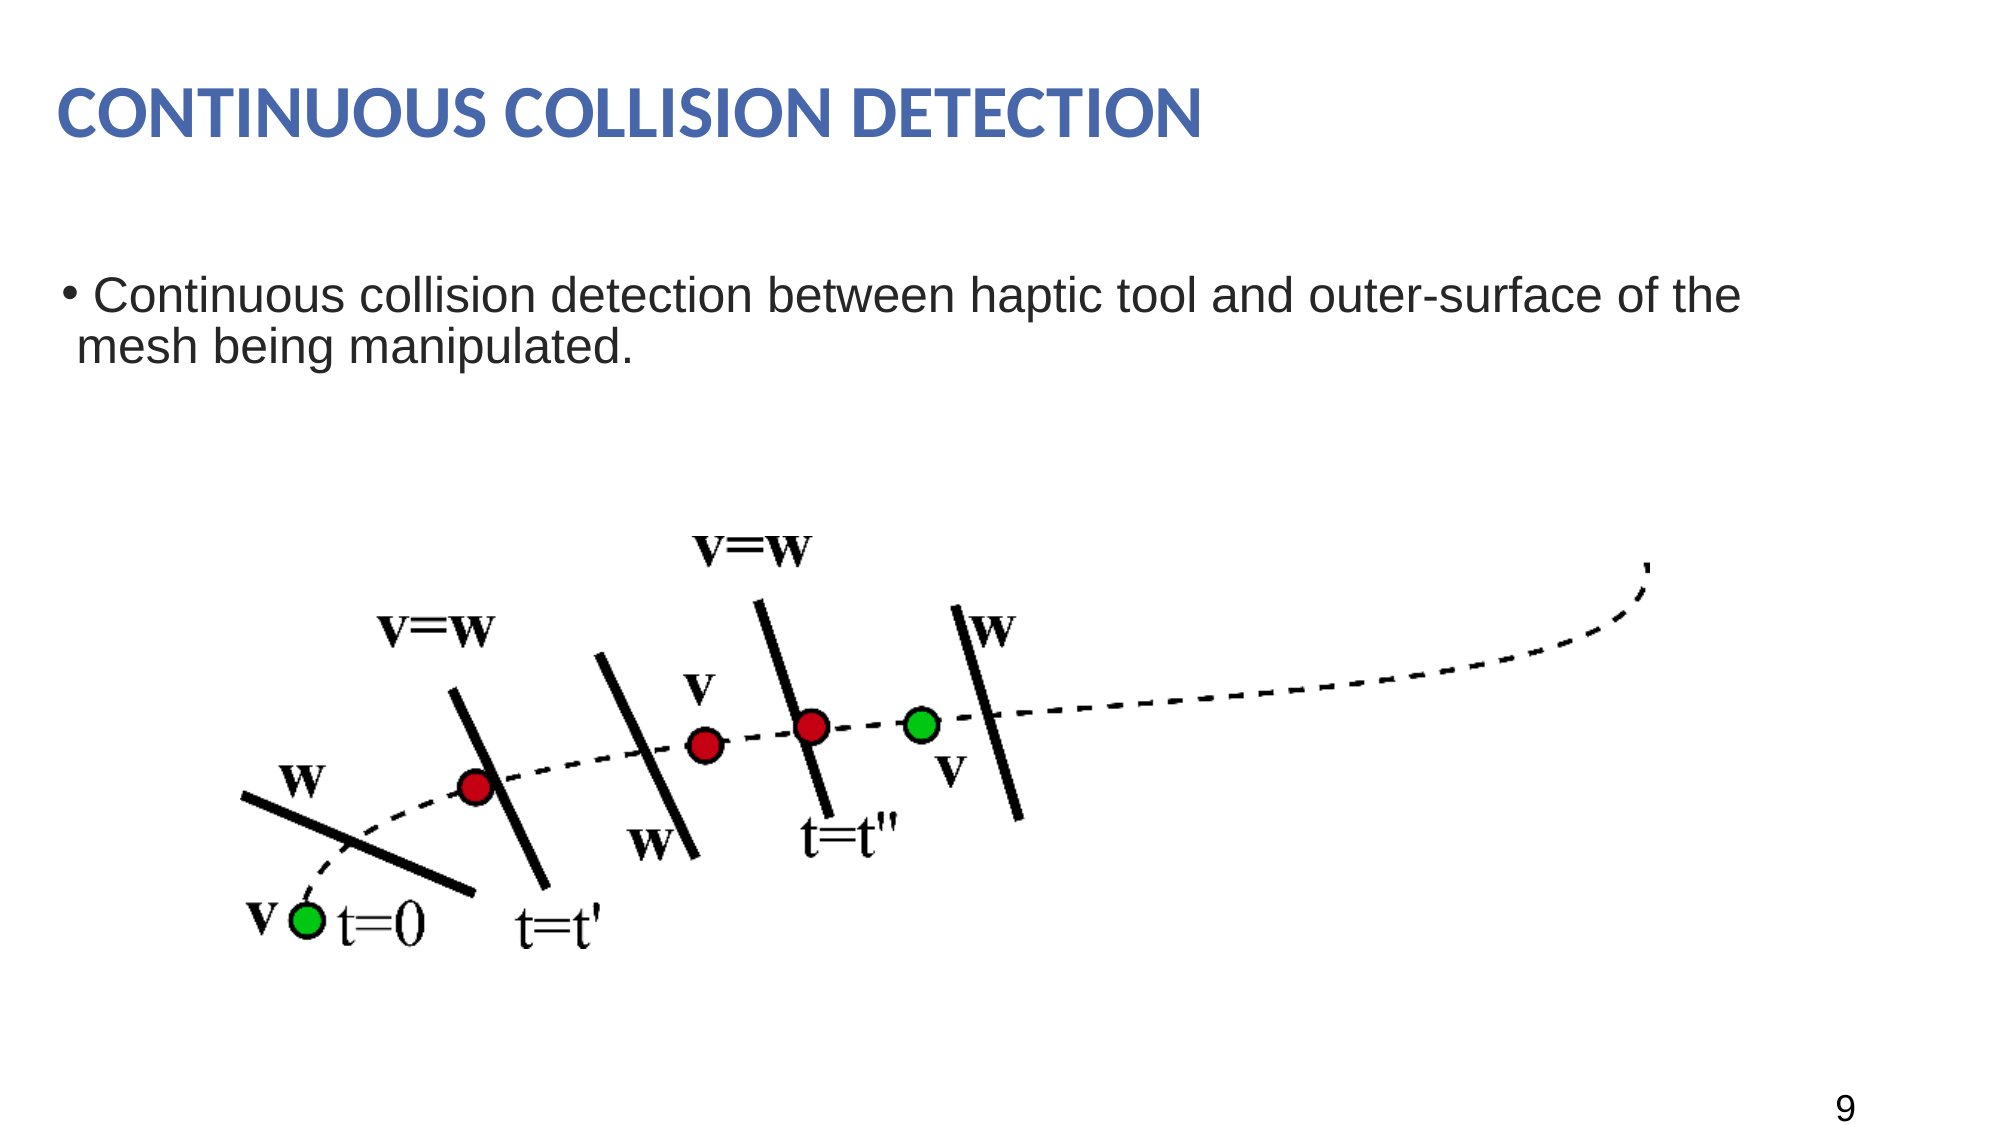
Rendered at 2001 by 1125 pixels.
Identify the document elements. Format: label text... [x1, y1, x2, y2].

title Continuous collision detection [46, 56, 1922, 159]
text_box 9 [1820, 1076, 1931, 1125]
text_box Continuous collision detection between haptic tool and outer-surface of the mesh being manipulated. [46, 264, 1883, 994]
picture [240, 536, 1650, 949]
